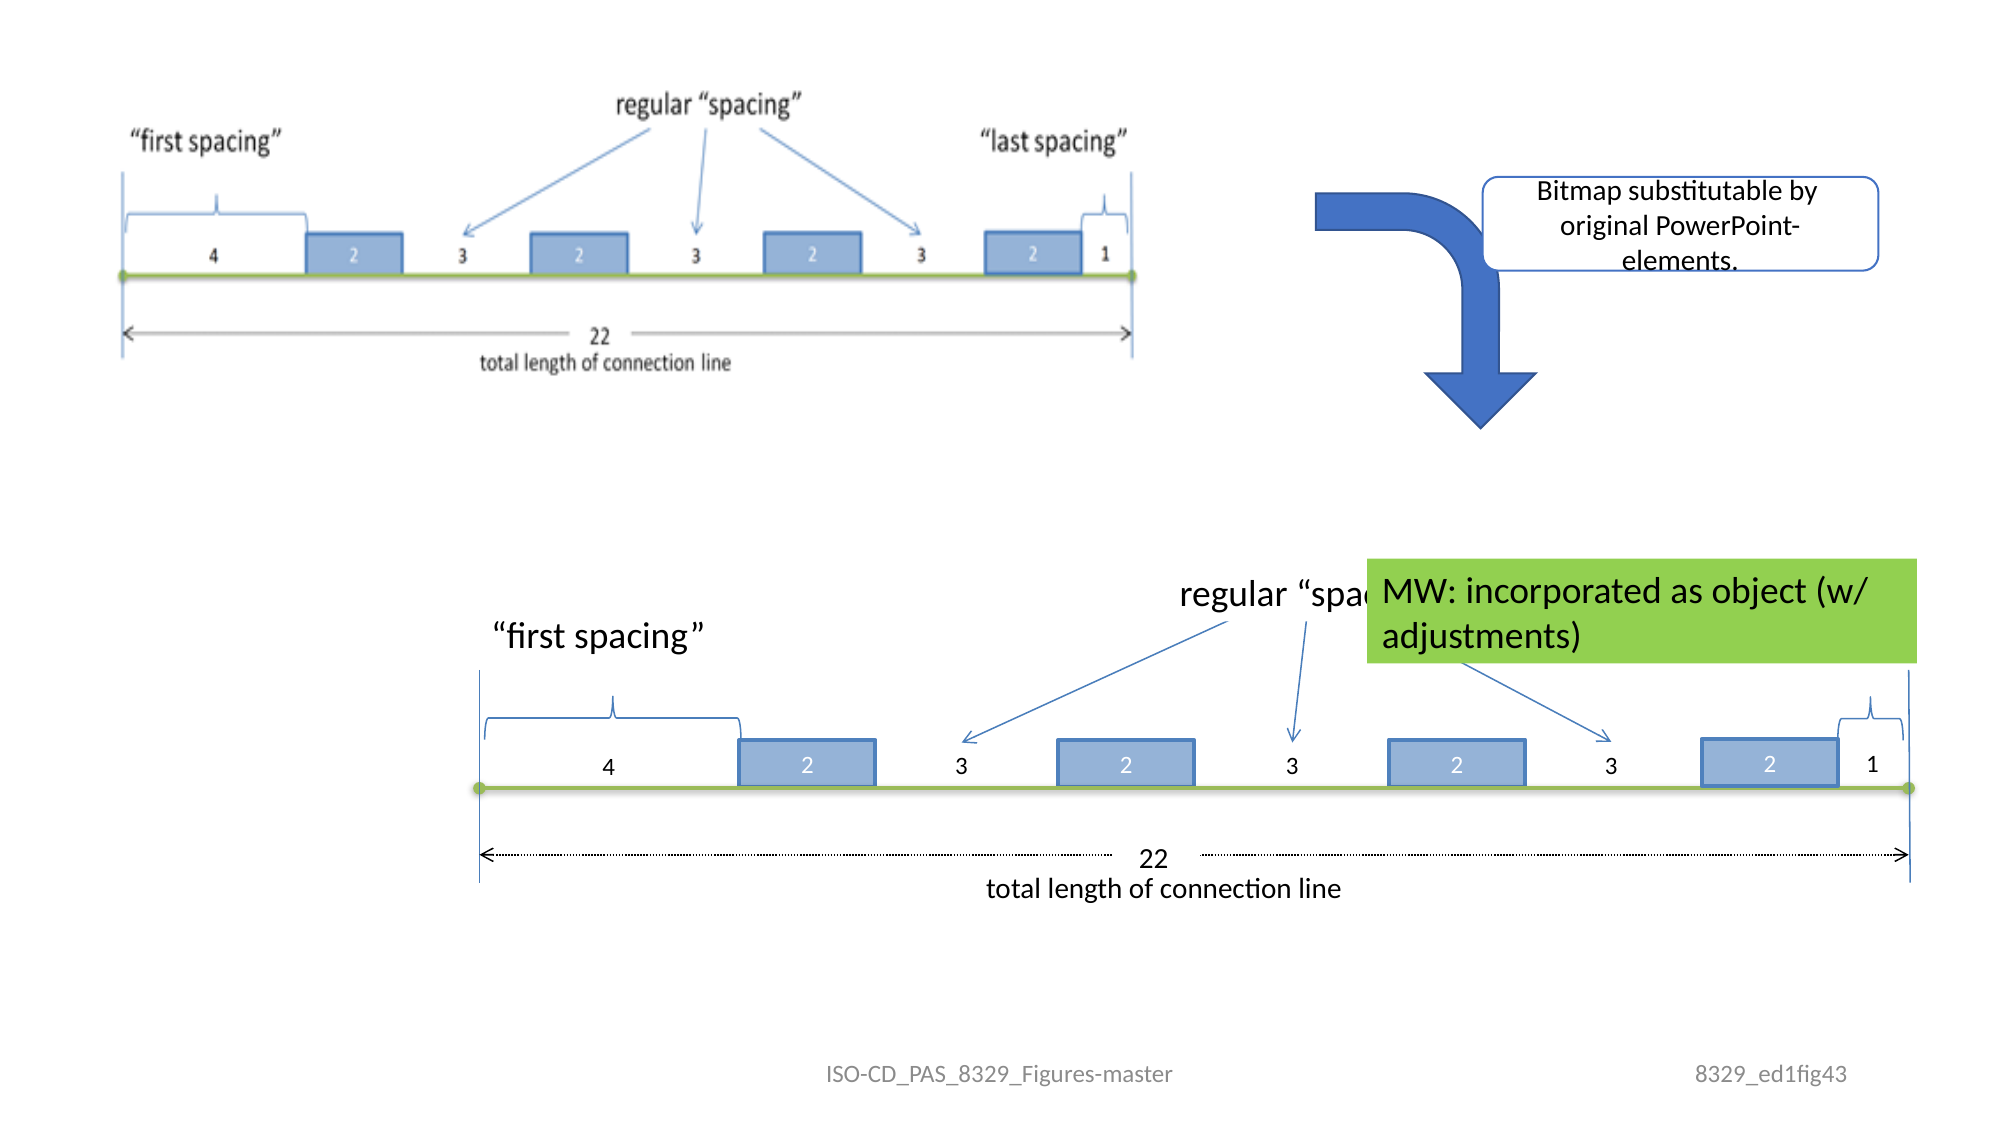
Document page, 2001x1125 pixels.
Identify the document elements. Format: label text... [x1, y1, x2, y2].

slide_number 8329_ed1fig43 [1412, 1042, 1863, 1103]
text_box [1315, 176, 1881, 429]
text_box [479, 562, 1933, 901]
text_box MW: incorporated as object (w/ adjustments) [1367, 558, 1917, 562]
picture [102, 54, 1157, 424]
footer ISO-CD_PAS_8329_Figures-master [662, 1042, 1338, 1103]
